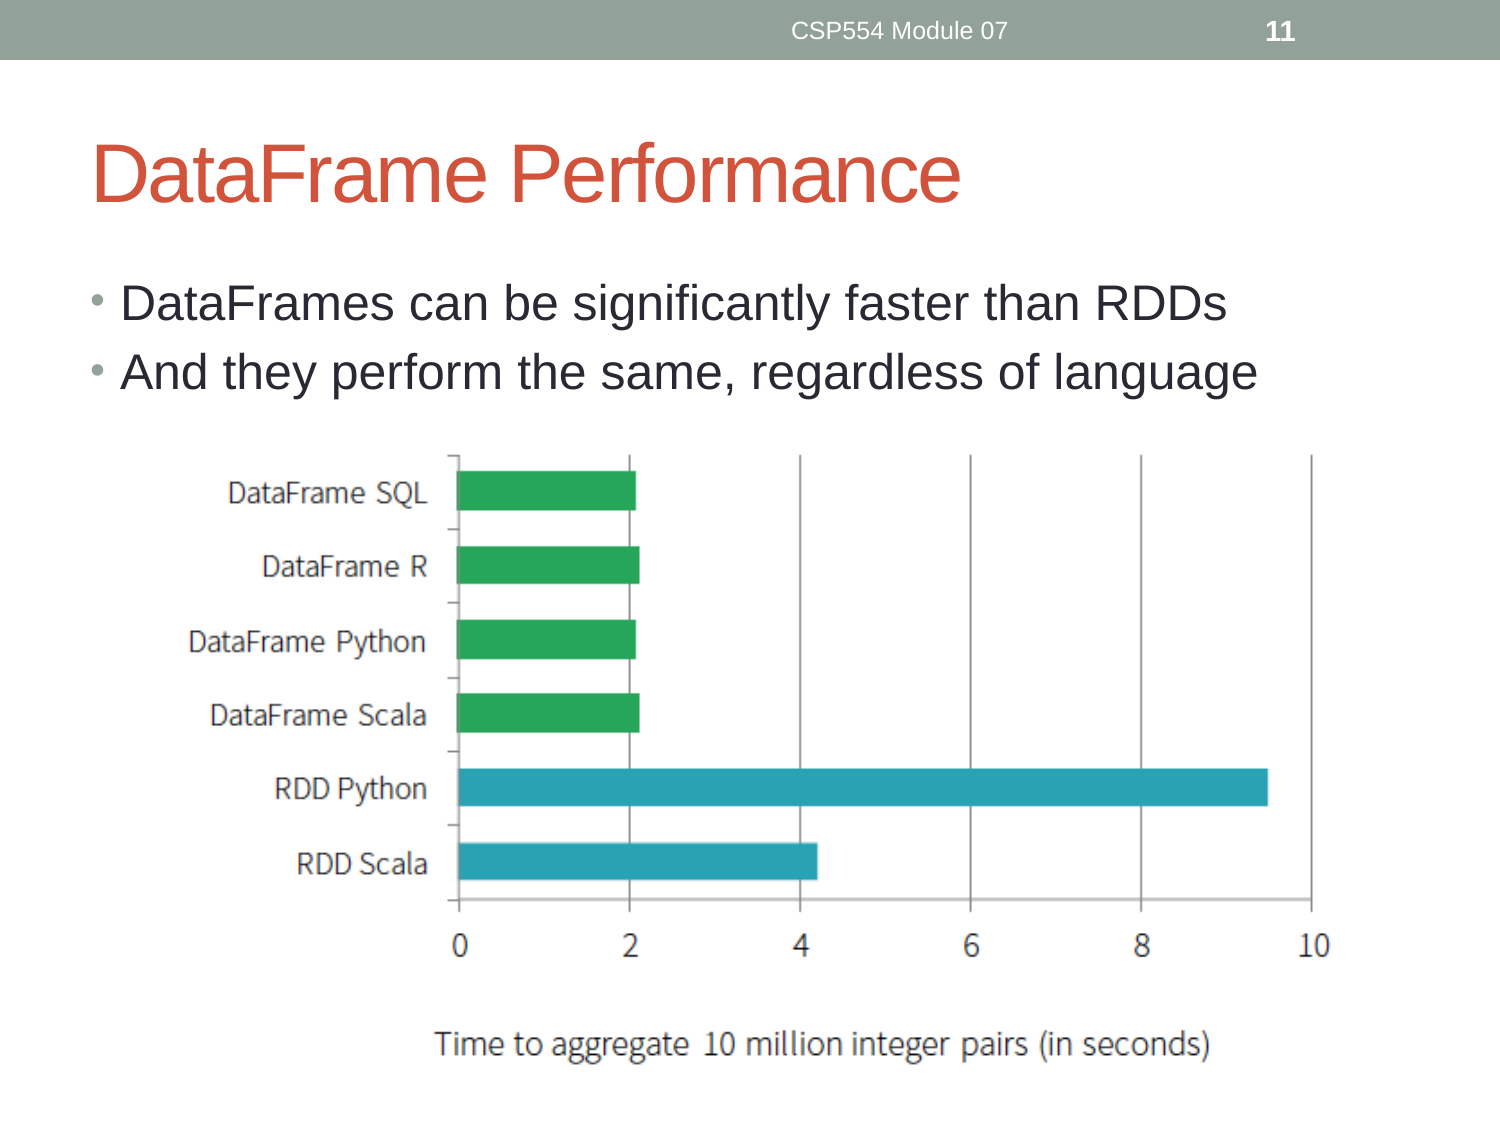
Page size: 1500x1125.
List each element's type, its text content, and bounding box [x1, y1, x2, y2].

title DataFrame Performance [75, 87, 1425, 250]
list DataFrames can be significantly faster than RDDs And they perform the same, regardless of language [75, 262, 1425, 1063]
slide_number 11 [1250, 3, 1425, 57]
footer CSP554 Module 07 [562, 3, 1238, 57]
picture [149, 423, 1338, 1088]
